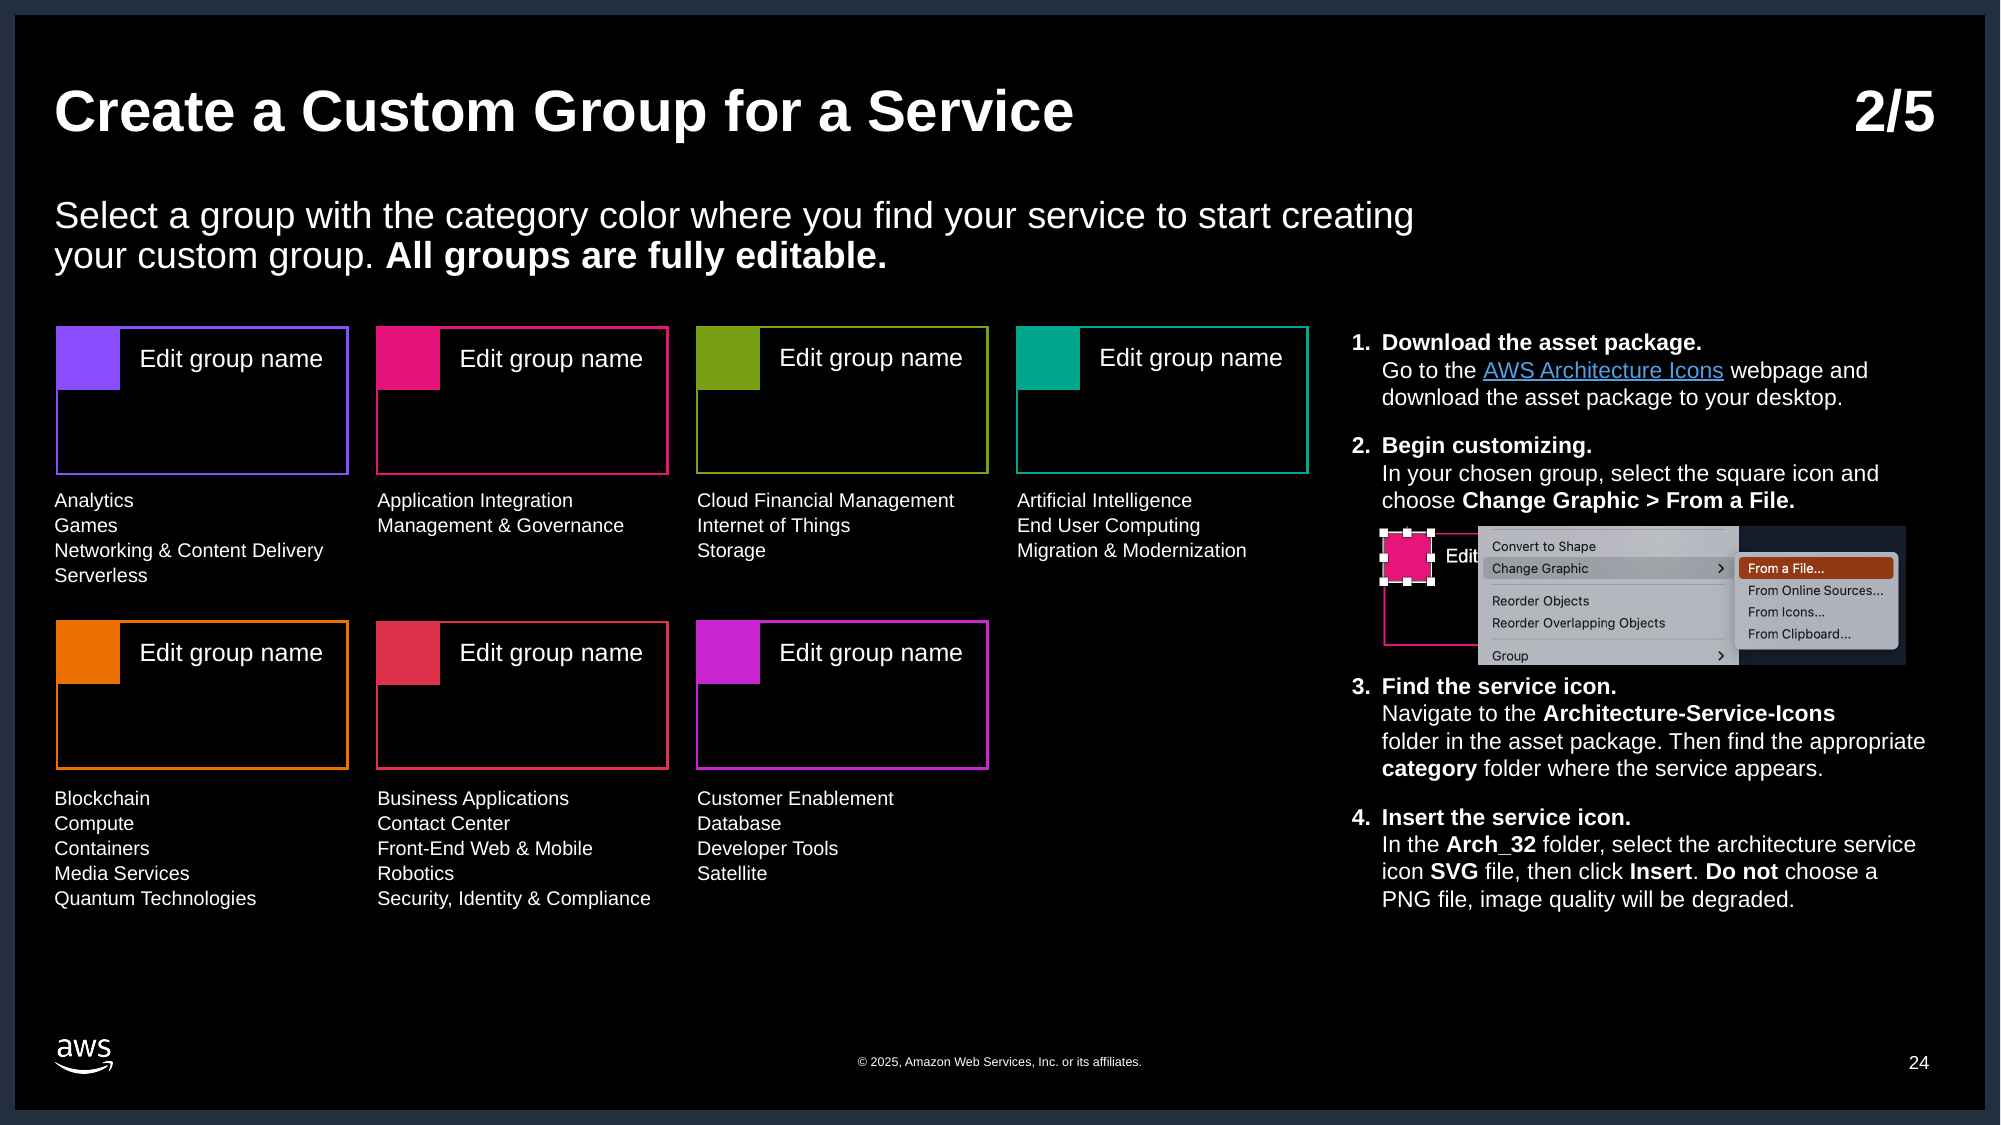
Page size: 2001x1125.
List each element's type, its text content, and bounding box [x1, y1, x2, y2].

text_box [1002, 326, 1308, 569]
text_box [39, 621, 348, 919]
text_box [1336, 320, 1945, 979]
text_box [39, 326, 348, 596]
title Create a Custom Group for a Service 2/5 [39, 59, 1961, 166]
slide_number 24 [1494, 1031, 1945, 1092]
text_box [362, 327, 668, 544]
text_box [682, 326, 988, 571]
text_box Select a group with the category color where you find your service to start creating your custom group. All groups are fully editable. [39, 188, 1468, 273]
picture [55, 1039, 113, 1074]
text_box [682, 621, 988, 894]
footer © 2025, Amazon Web Services, Inc. or its affiliates. [662, 1031, 1338, 1092]
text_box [362, 621, 668, 919]
